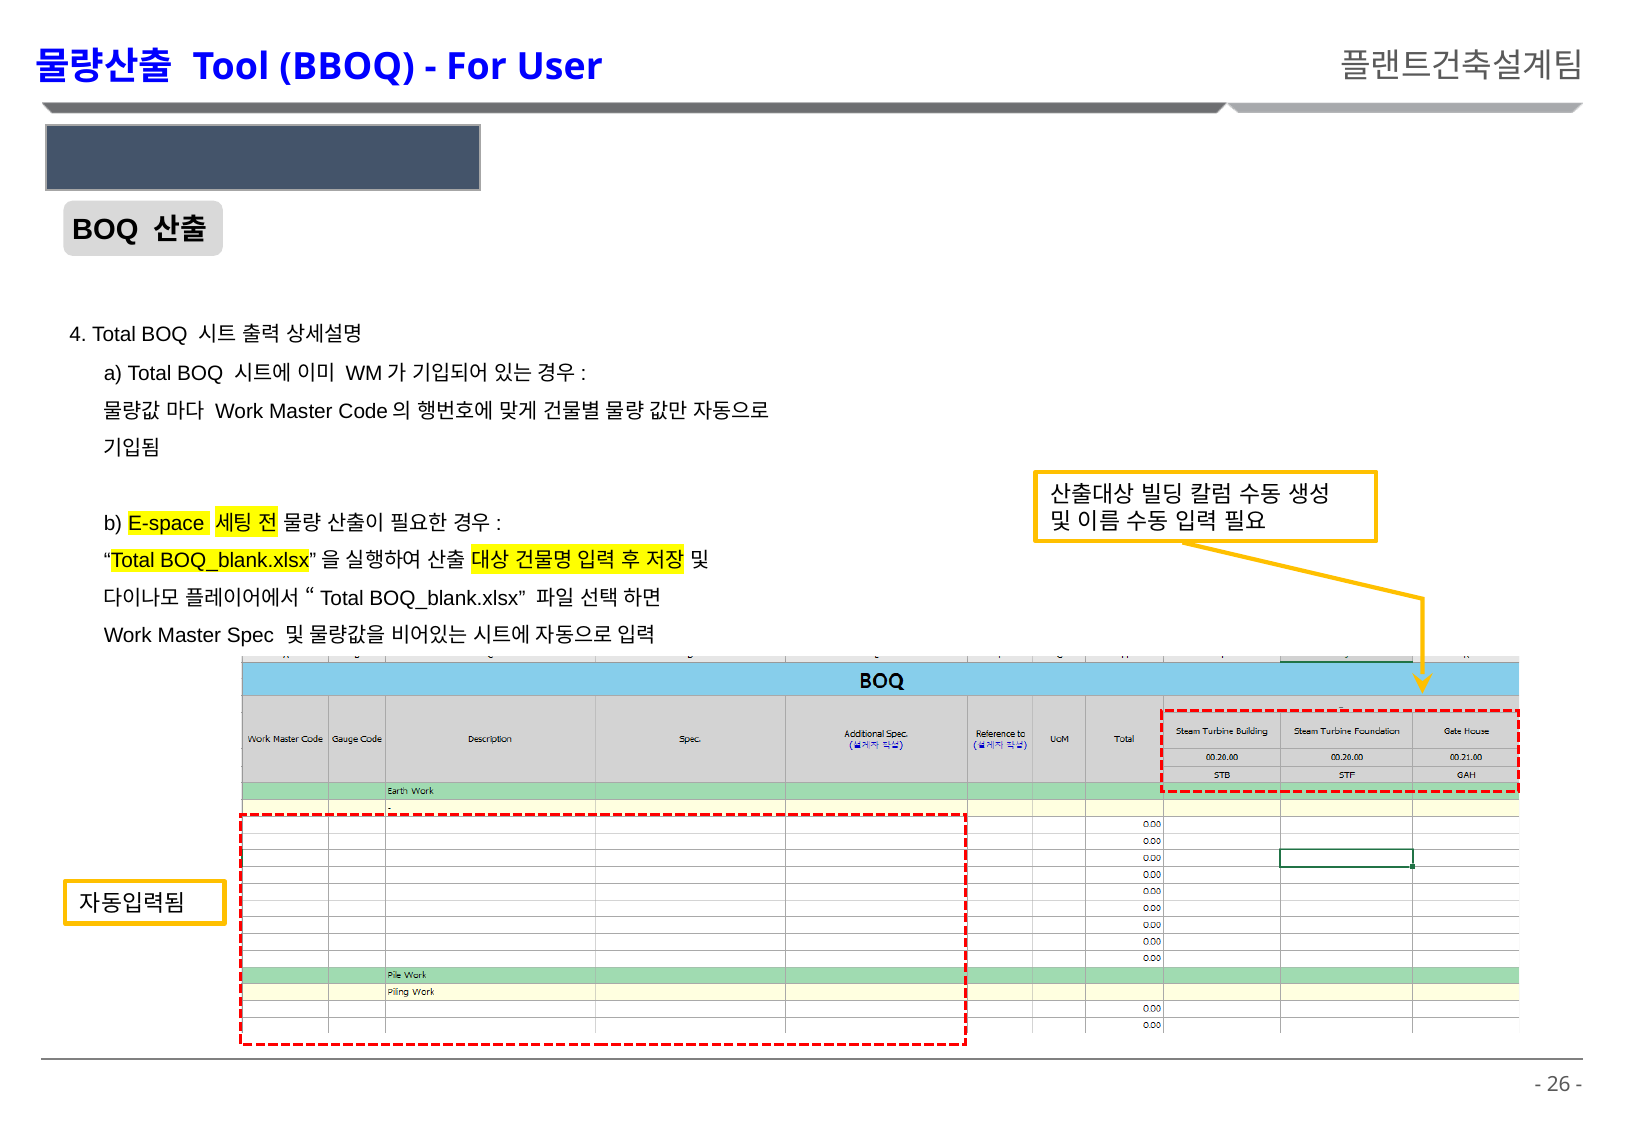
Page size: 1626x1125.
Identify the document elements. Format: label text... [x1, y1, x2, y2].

text_box 4. Total BOQ 시트 출력 상세설명 [45, 301, 692, 349]
text_box [1182, 541, 1424, 656]
text_box 자동입력됨 [65, 881, 225, 924]
text_box 플랜트건축설계팀 [1339, 43, 1584, 84]
text_box a) Total BOQ 시트에 이미 WM가 기입되어 있는 경우: 물량값 마다 Work Master Code의 행번호에 맞게 건물별 물량 값만 자동으로 기입됨 b) E-space 세팅 전 물량 산출이 필요한 경우: “Total BOQ_blank.xlsx”을 실행하여 산출 대상 건물명 입력 후 저장 및 다이나모 플레이어에서 “Total BOQ_blank.xlsx” 파일 선택 하면 Work Master Spec 및 물량값을 비어있는 시트에 자동으로 입력 [79, 340, 806, 659]
text_box BOQ 산출 [62, 199, 224, 257]
picture [241, 656, 1520, 1033]
text_box 5. Revit – Dynamo Player [45, 124, 481, 191]
picture [42, 102, 1583, 114]
text_box [240, 814, 966, 1045]
text_box 산출대상 빌딩 칼럼 수동 생성 및 이름 수동 입력 필요 [1035, 471, 1377, 542]
text_box 물량산출 Tool (BBOQ) - For User [20, 34, 618, 95]
